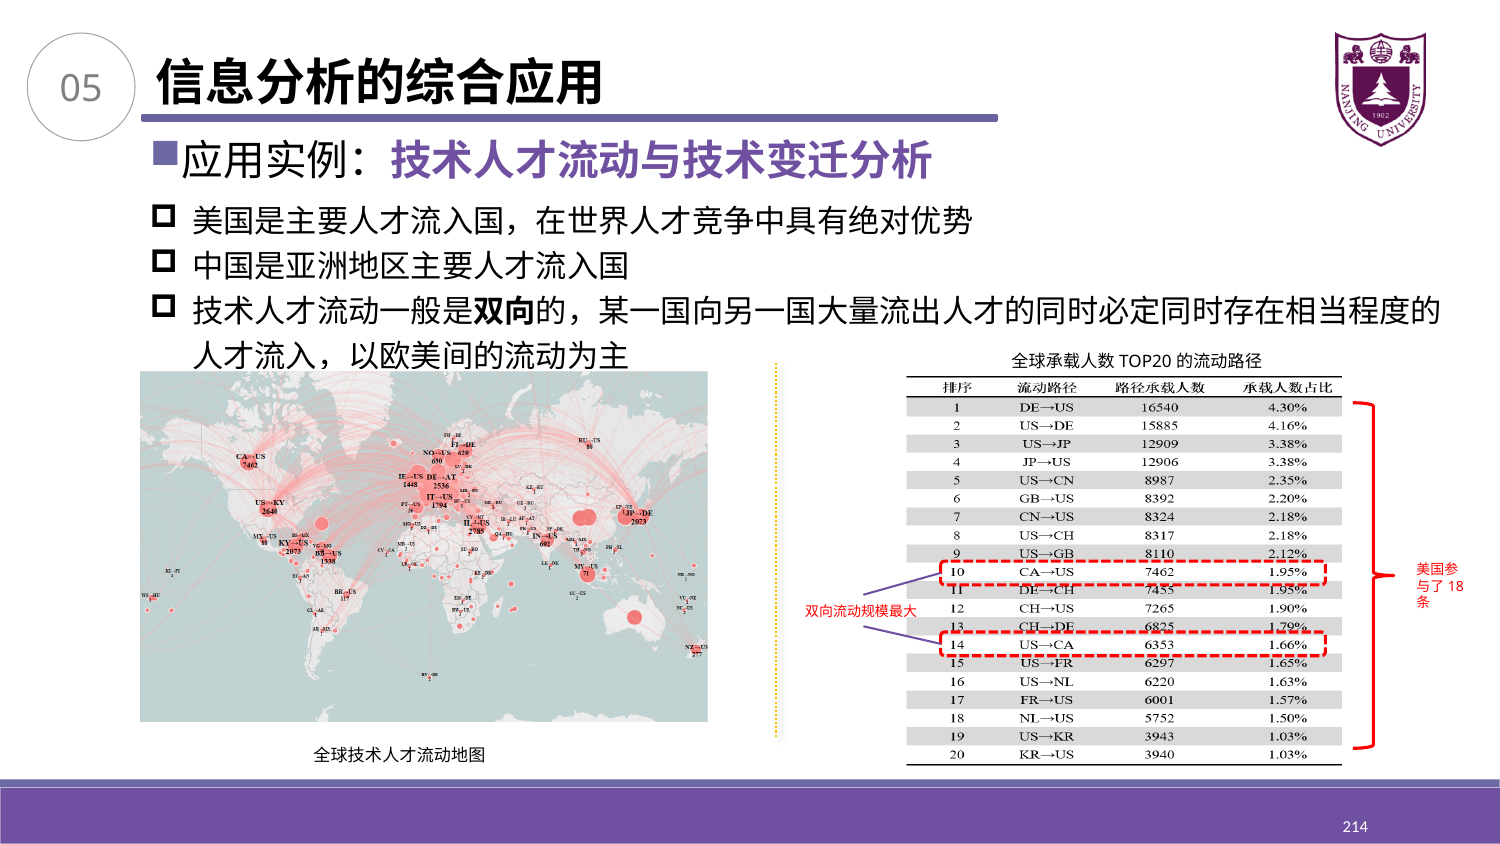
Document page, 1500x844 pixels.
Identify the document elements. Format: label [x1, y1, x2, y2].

text_box [135, 126, 1464, 738]
picture [898, 370, 1348, 770]
picture [1334, 31, 1427, 147]
text_box [790, 572, 942, 645]
picture [139, 368, 708, 723]
text_box [1401, 552, 1483, 619]
text_box [141, 45, 998, 122]
text_box [298, 736, 501, 773]
text_box [25, 31, 137, 143]
slide_number [1218, 803, 1380, 844]
text_box [1352, 401, 1395, 750]
